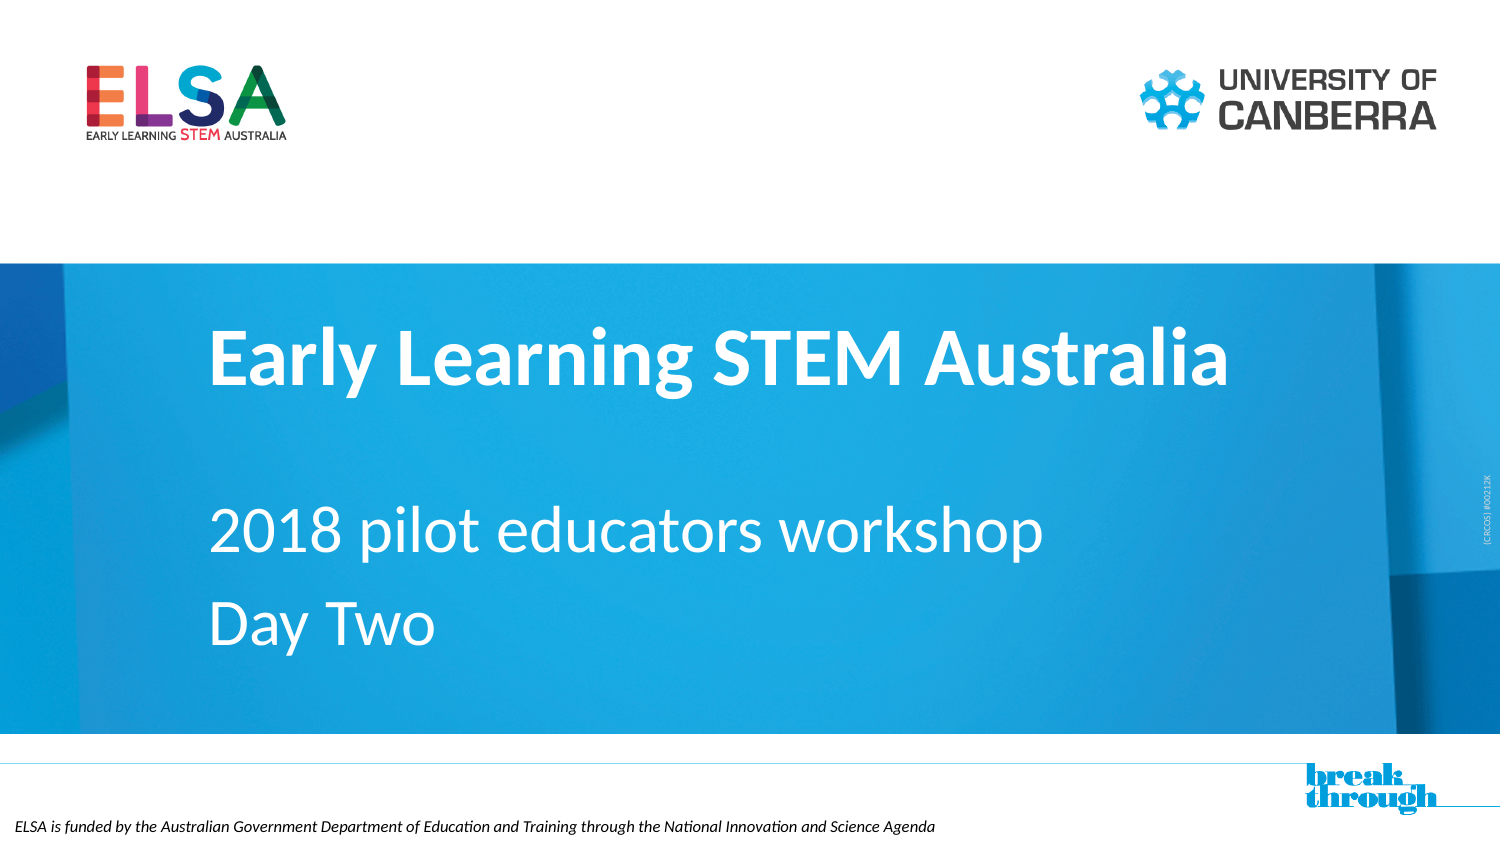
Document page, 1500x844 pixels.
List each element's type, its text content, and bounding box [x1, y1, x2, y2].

picture [1350, 799, 1362, 808]
subtitle 2018 pilot educators workshop Day Two [193, 478, 1244, 694]
picture [0, 0, 1500, 808]
text_box ELSA is funded by the Australian Government Department of Education and Training through the National Innovation and Science Agenda [0, 808, 1500, 844]
title Early Learning STEM Australia [193, 262, 1356, 443]
